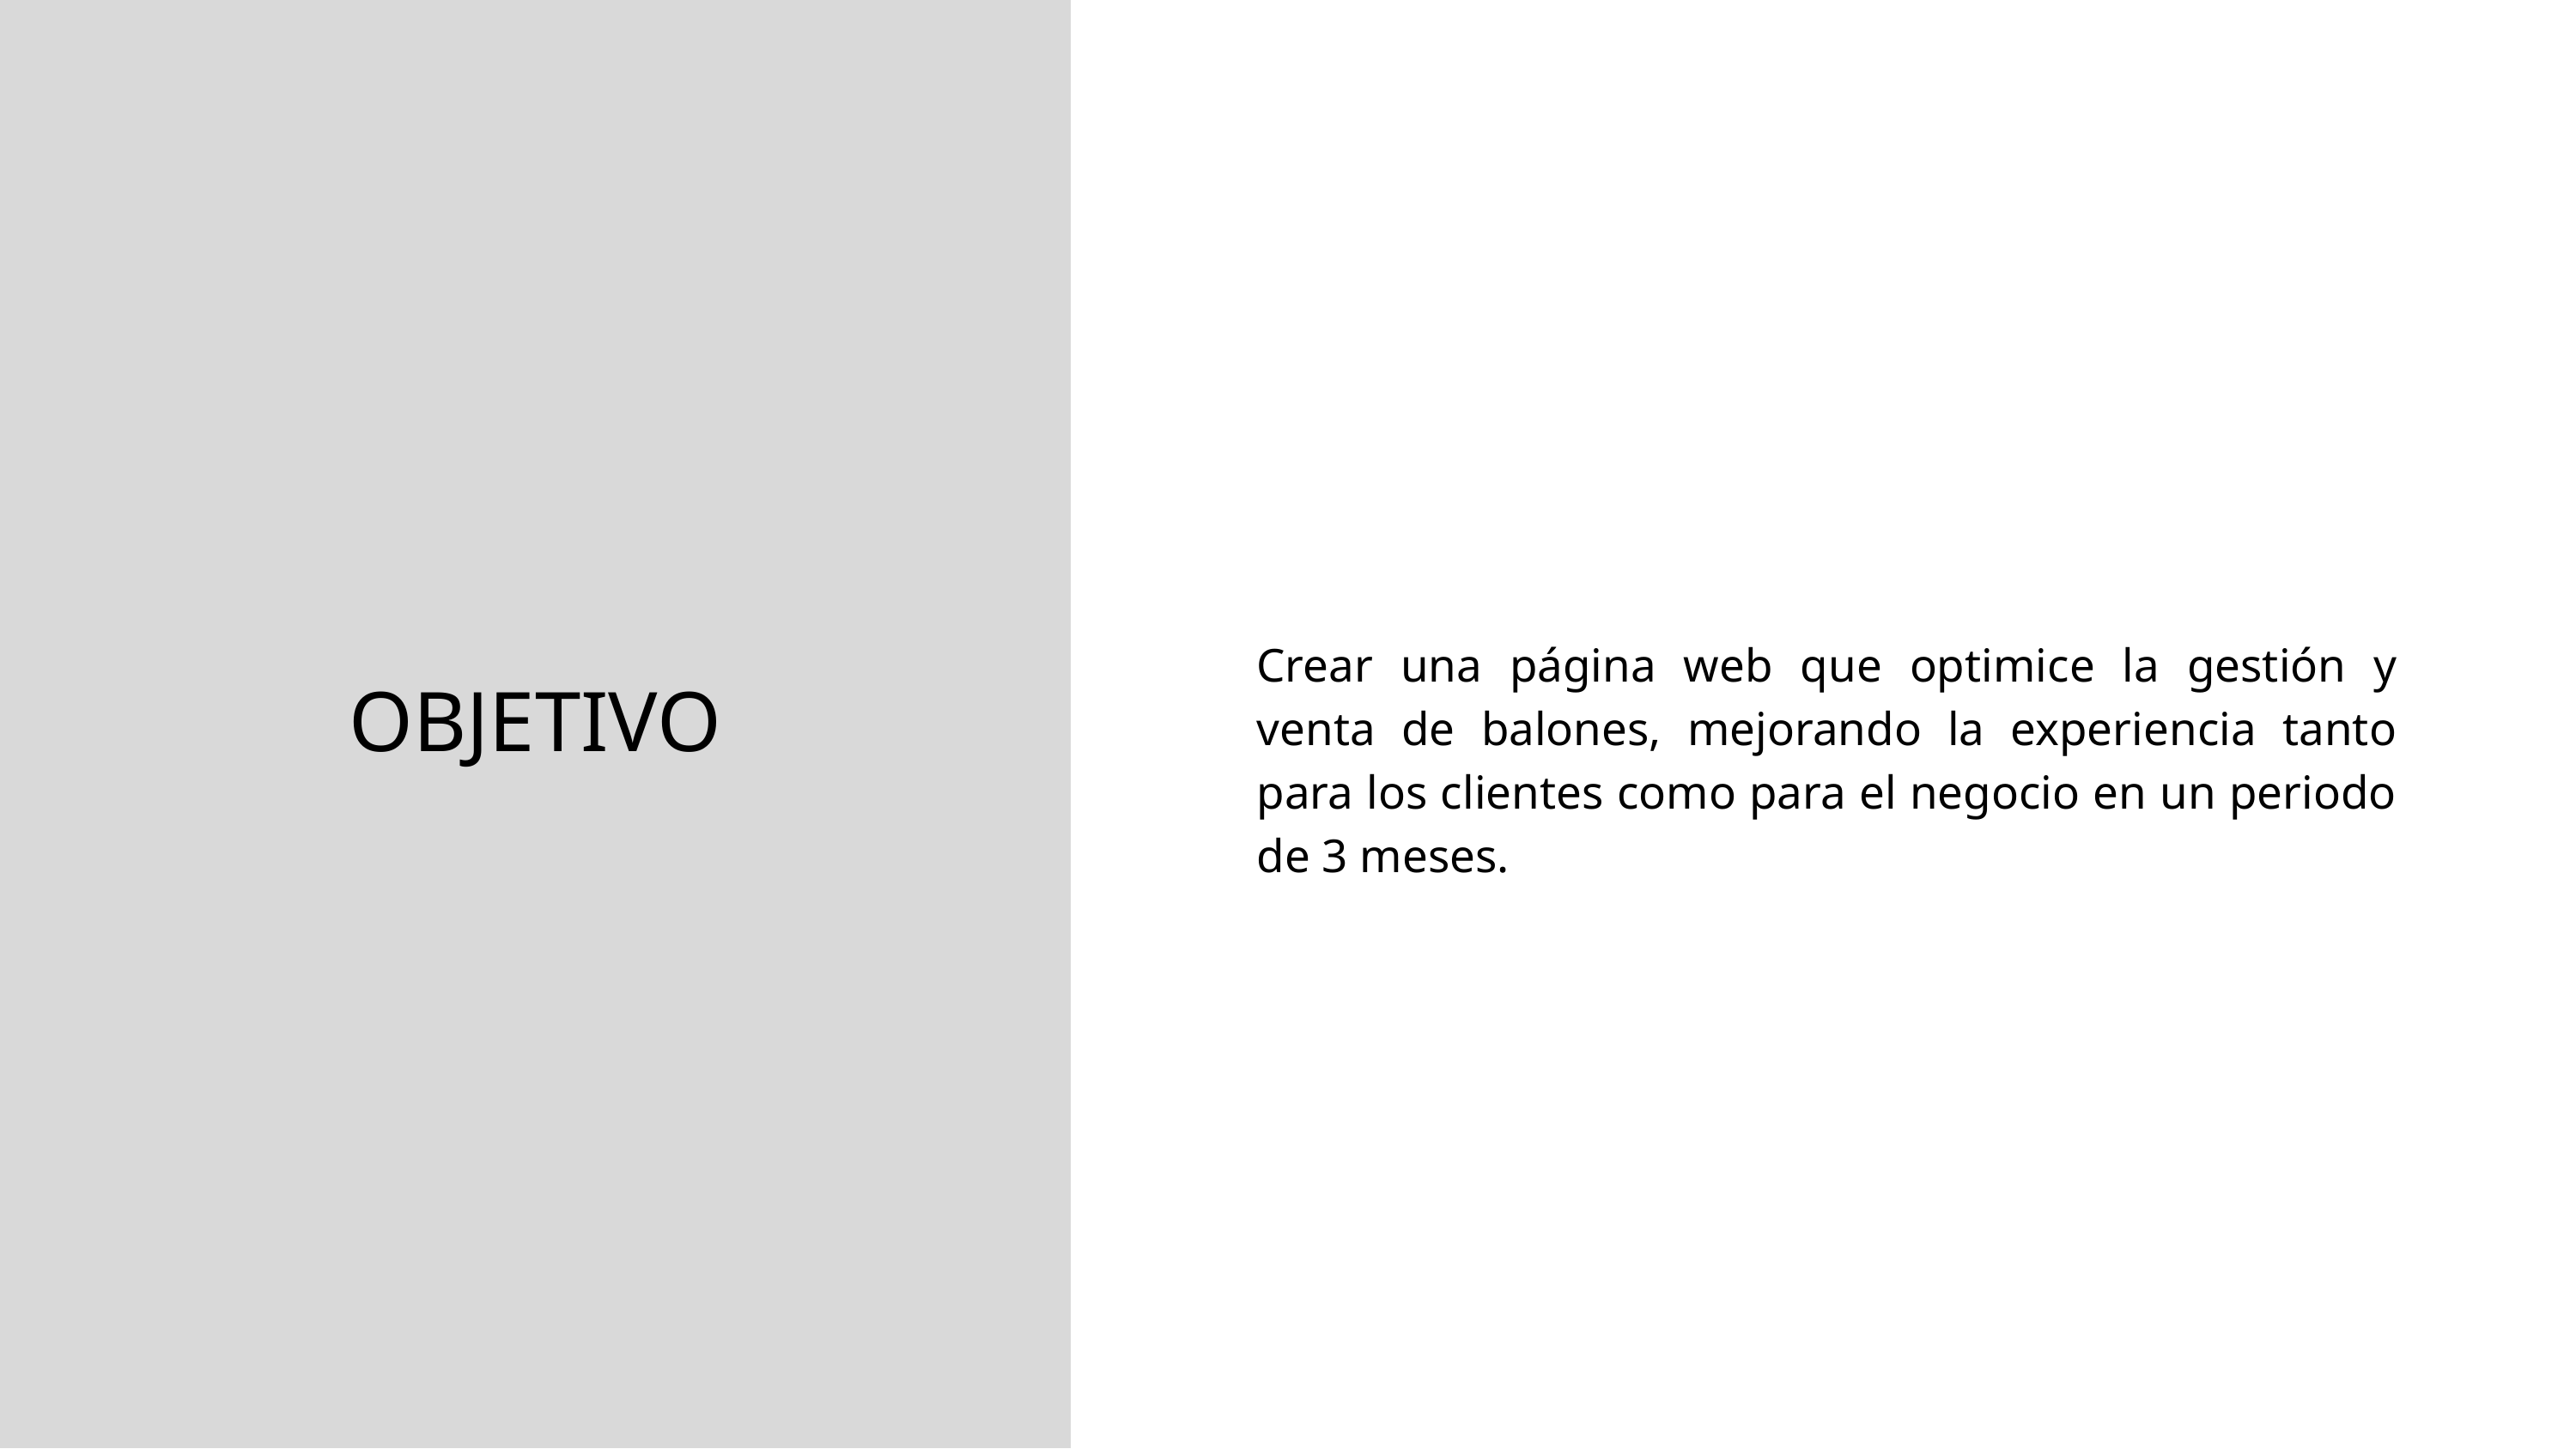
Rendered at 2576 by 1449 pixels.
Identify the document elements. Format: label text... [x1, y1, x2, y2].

text_box Crear una página web que optimice la gestión y venta de balones, mejorando la experiencia tanto para los clientes como para el negocio en un periodo de 3 meses. [1256, 627, 2399, 882]
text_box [0, 0, 1072, 1449]
